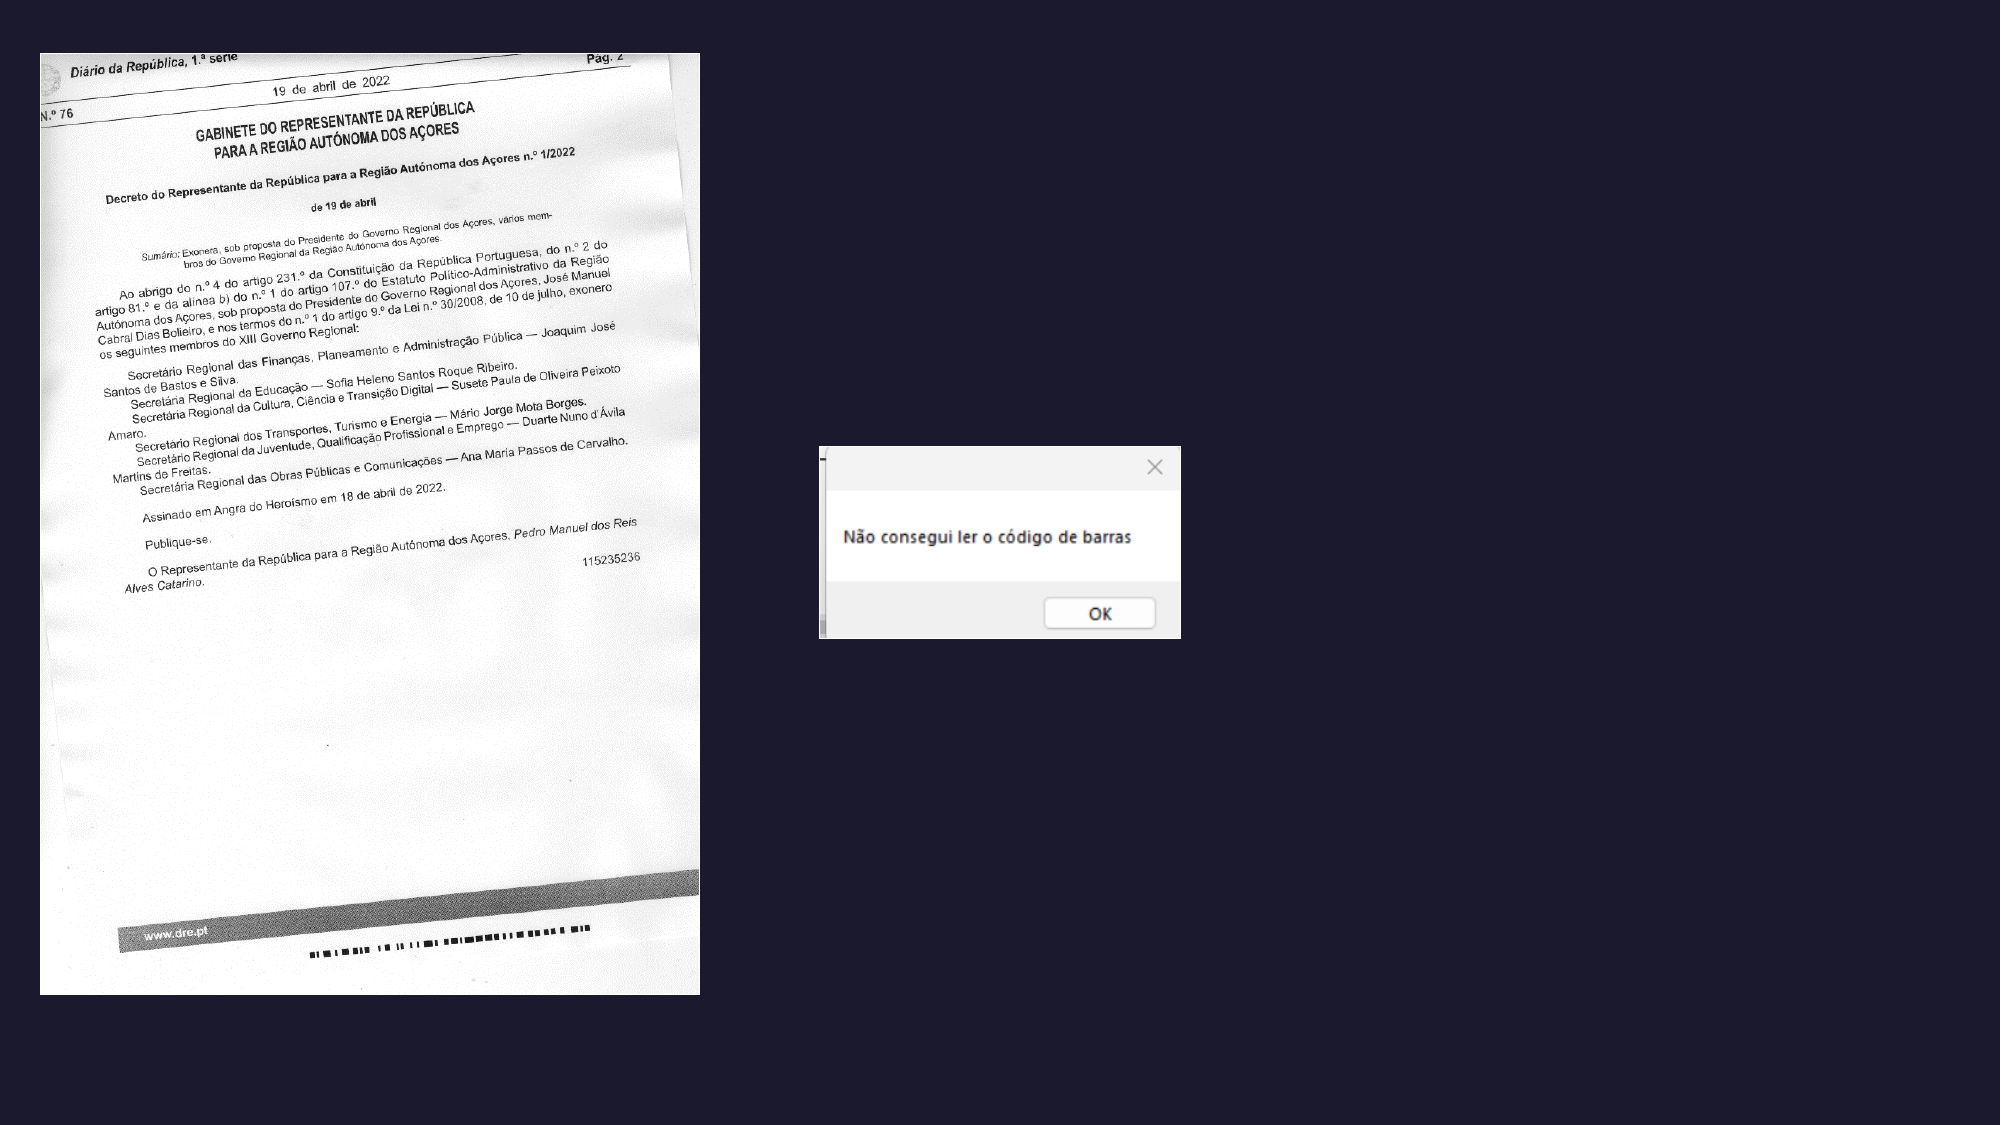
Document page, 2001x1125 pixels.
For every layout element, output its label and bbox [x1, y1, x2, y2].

picture [819, 446, 1181, 639]
picture [40, 53, 700, 995]
